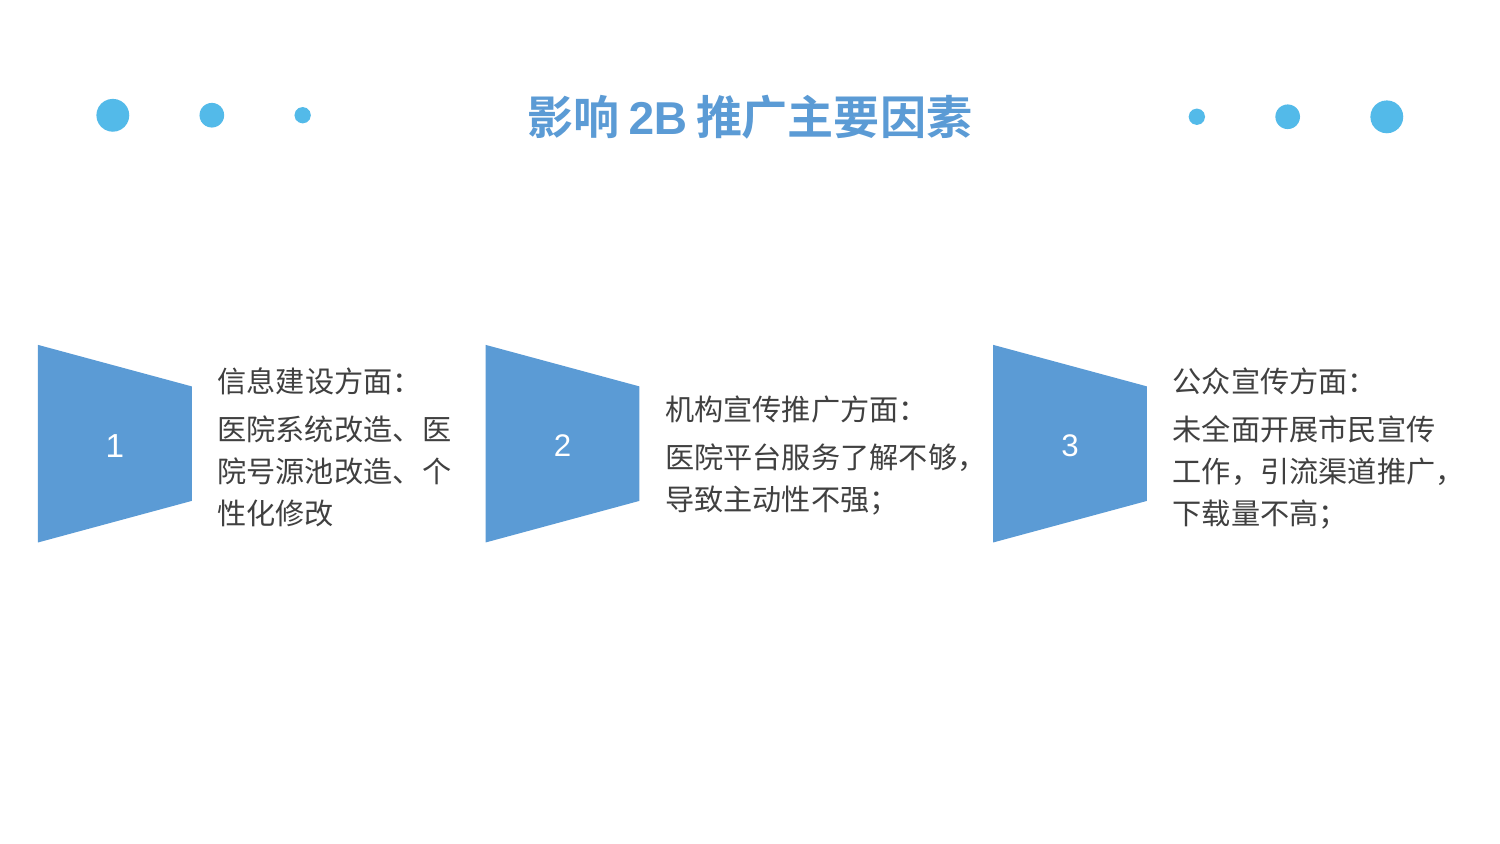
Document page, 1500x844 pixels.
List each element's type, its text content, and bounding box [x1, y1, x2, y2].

text_box 信息建设方面： 医院系统改造、医院号源池改造、个性化修改 [217, 344, 459, 543]
text_box 2 [484, 343, 641, 544]
text_box 1 [36, 343, 193, 544]
text_box 3 [992, 343, 1149, 544]
text_box 机构宣传推广方面： 医院平台服务了解不够，导致主动性不强； [664, 351, 977, 549]
title 影响2B推广主要因素 [311, 71, 1189, 150]
text_box 公众宣传方面： 未全面开展市民宣传工作，引流渠道推广，下载量不高； [1172, 344, 1446, 543]
